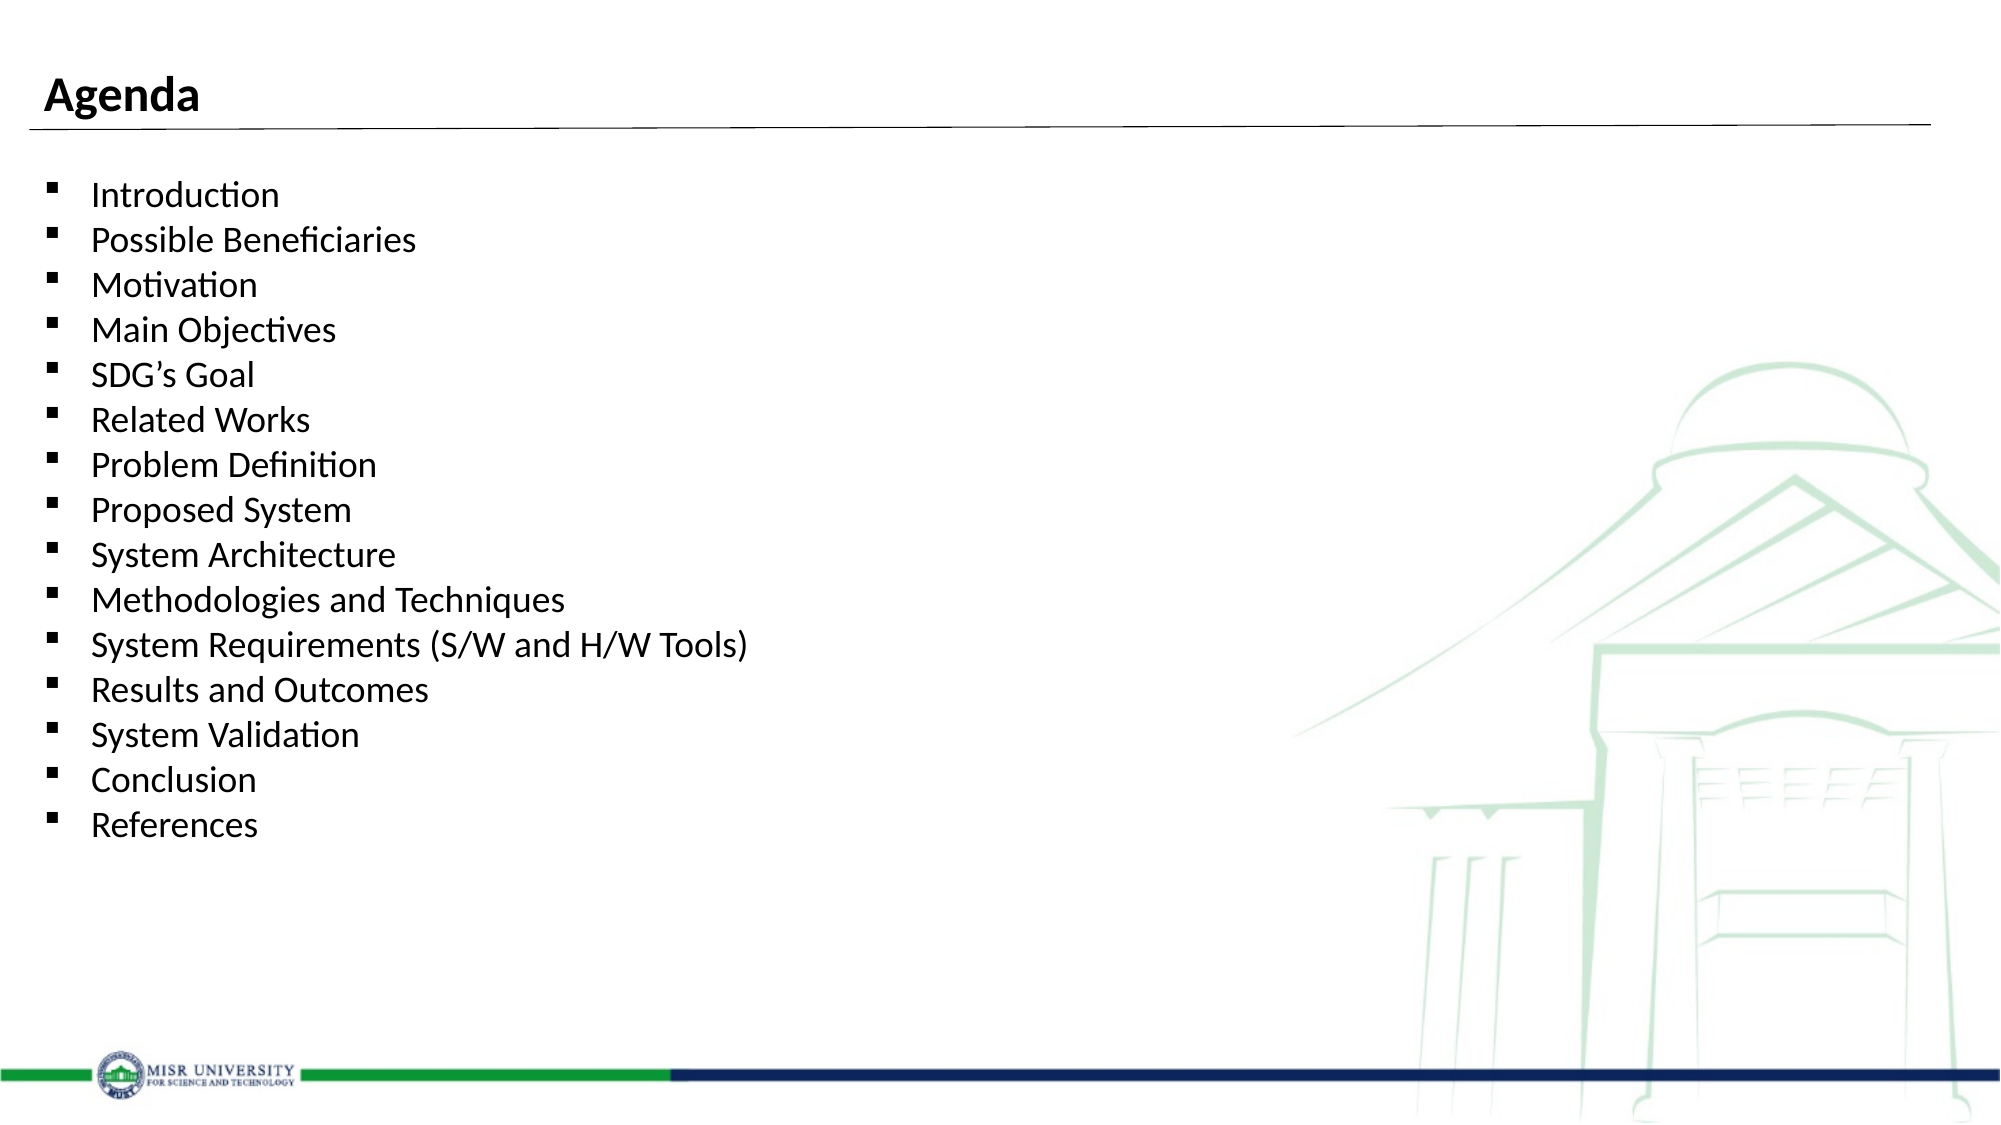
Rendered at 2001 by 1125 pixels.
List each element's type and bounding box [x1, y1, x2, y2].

picture [0, 0, 2000, 1123]
text_box [29, 124, 1931, 130]
